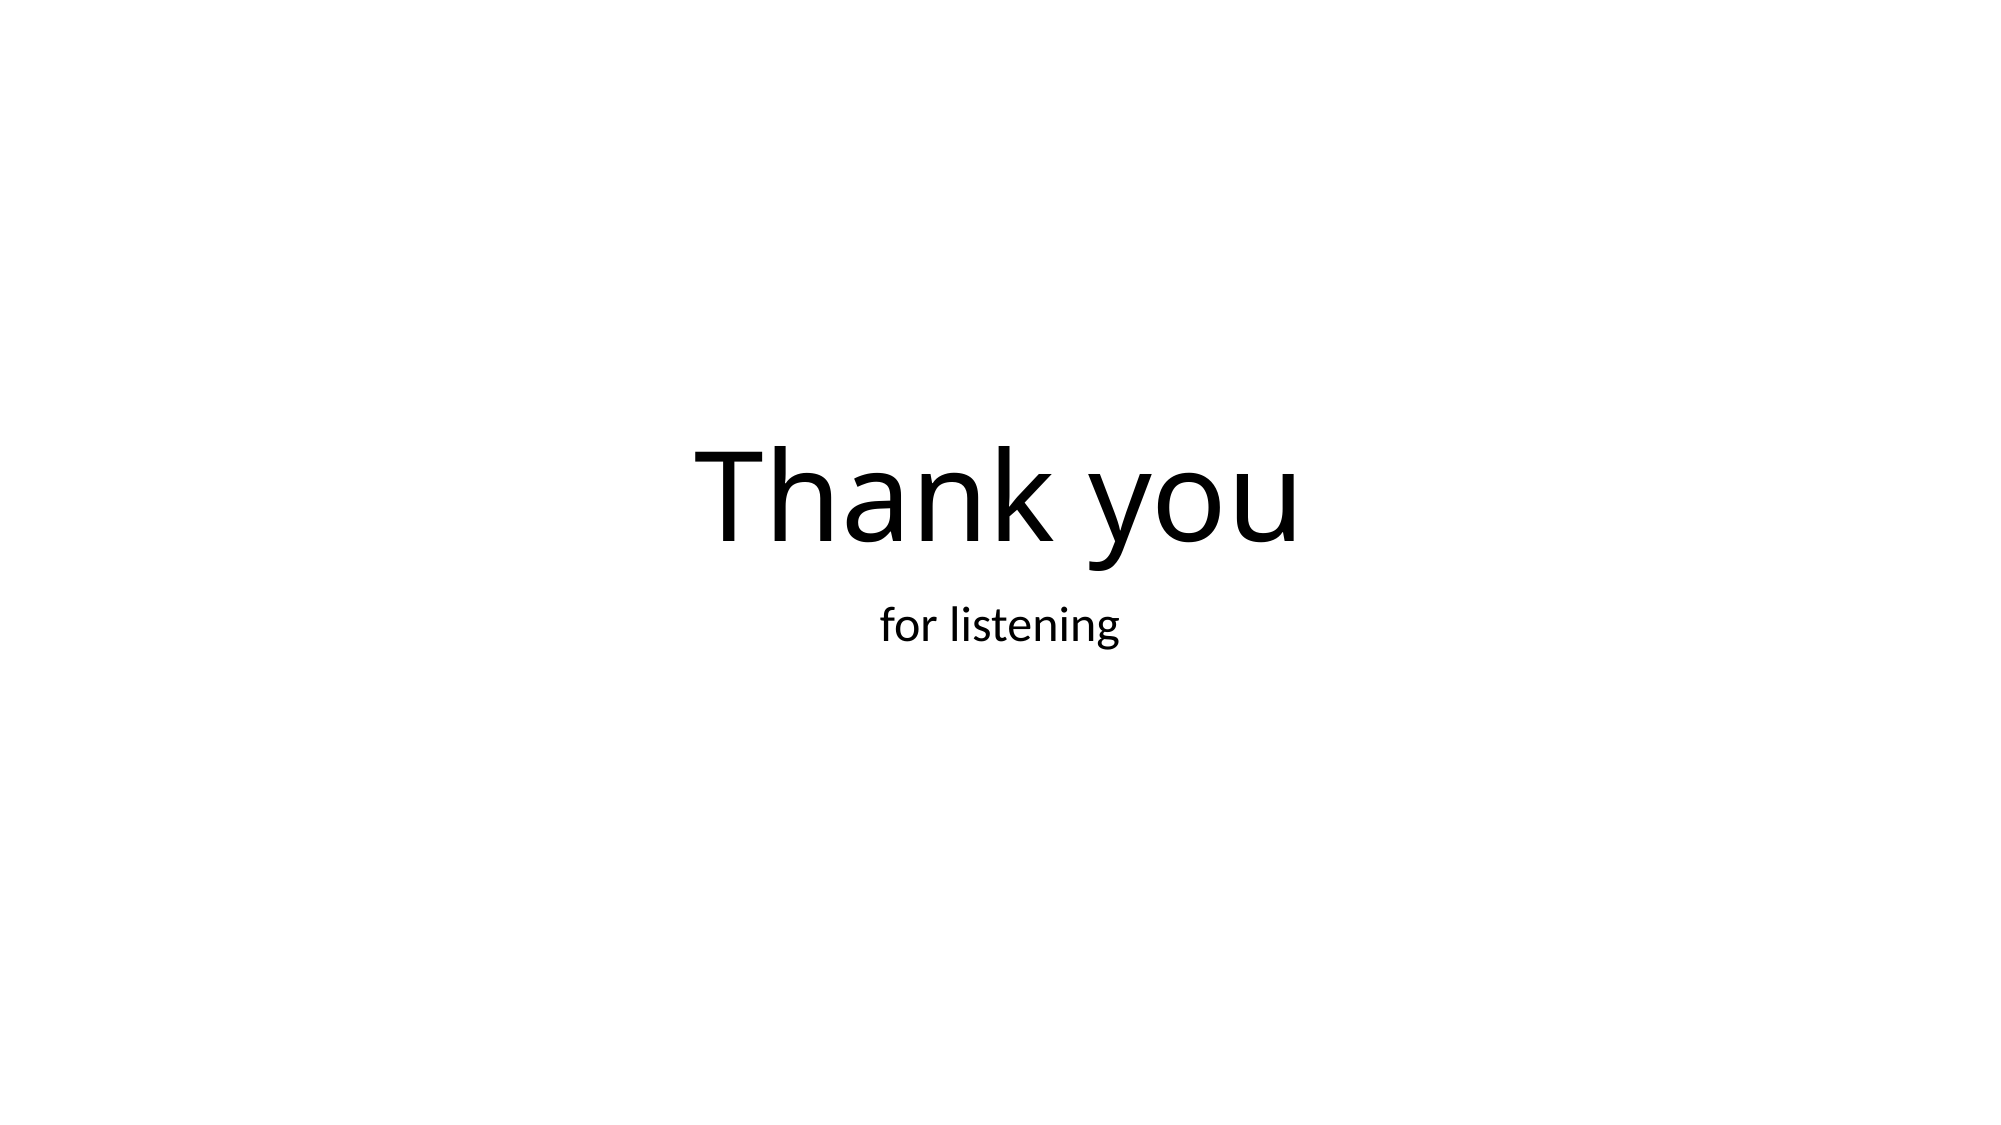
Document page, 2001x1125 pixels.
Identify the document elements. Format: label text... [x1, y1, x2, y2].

title Thank you [249, 184, 1750, 576]
subtitle for listening [249, 590, 1750, 863]
